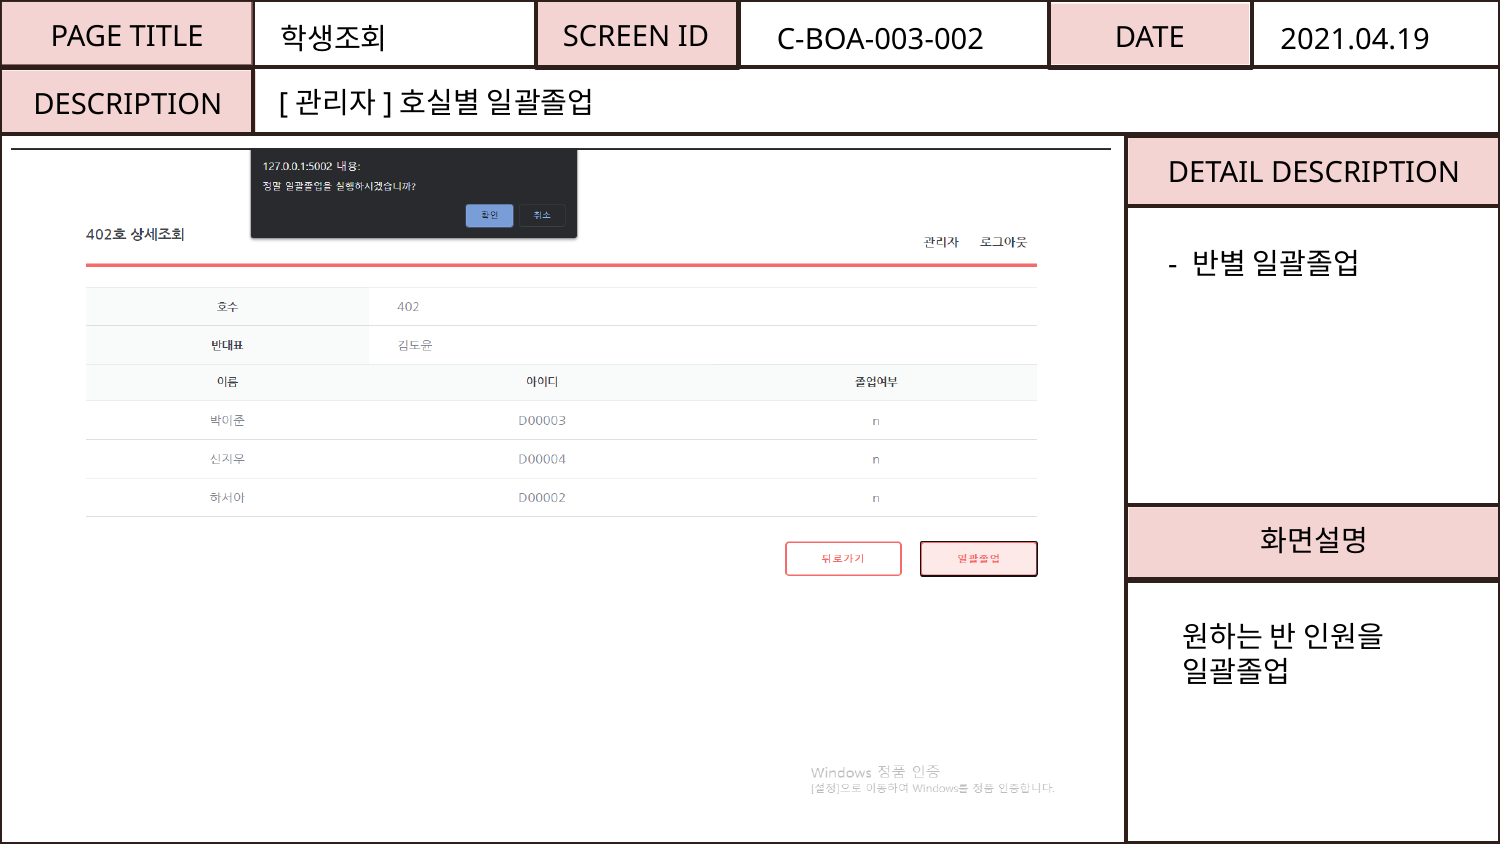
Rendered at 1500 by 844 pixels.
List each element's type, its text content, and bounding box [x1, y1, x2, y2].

text_box [1126, 505, 1500, 580]
text_box [0, 135, 1500, 844]
text_box PAGE TITLE [1, 1, 253, 65]
text_box [535, 0, 739, 68]
text_box [1126, 206, 1500, 505]
picture [11, 148, 1111, 827]
text_box [1126, 135, 1500, 206]
text_box [253, 0, 535, 67]
text_box [1126, 581, 1500, 844]
text_box [0, 0, 253, 68]
text_box [1048, 0, 1252, 68]
text_box [0, 67, 1500, 135]
text_box [1252, 0, 1500, 67]
text_box [739, 0, 1048, 67]
